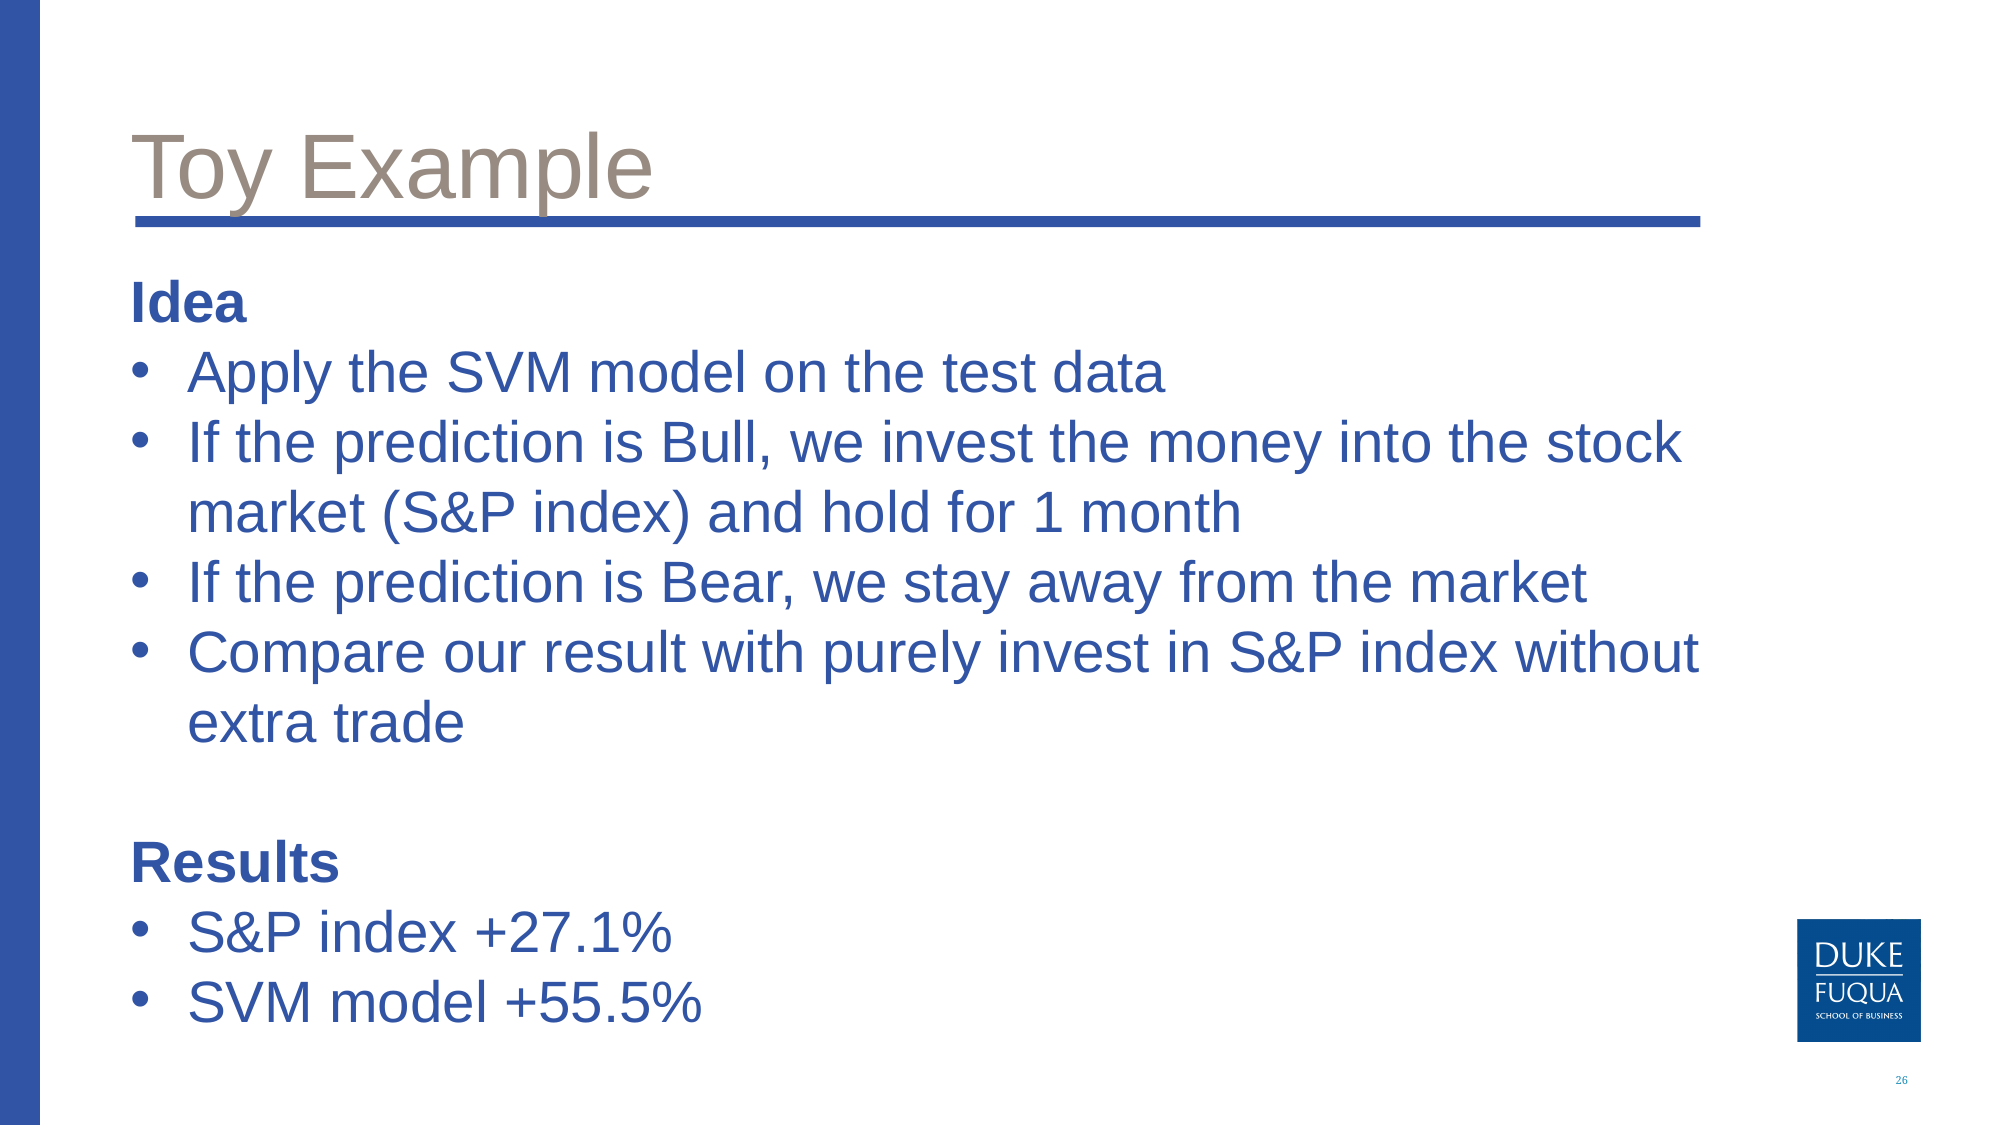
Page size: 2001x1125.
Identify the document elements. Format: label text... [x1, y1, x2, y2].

picture [1856, 919, 1921, 1042]
text_box Idea Apply the SVM model on the test data If the prediction is Bull, we invest the money into the stock market (S&P index) and hold for 1 month If the prediction is Bear, we stay away from the market Compare our result with purely invest in S&P index without extra trade Results S&P index +27.1% SVM model +55.5% [115, 256, 1856, 1042]
title Toy Example [115, 59, 1841, 256]
